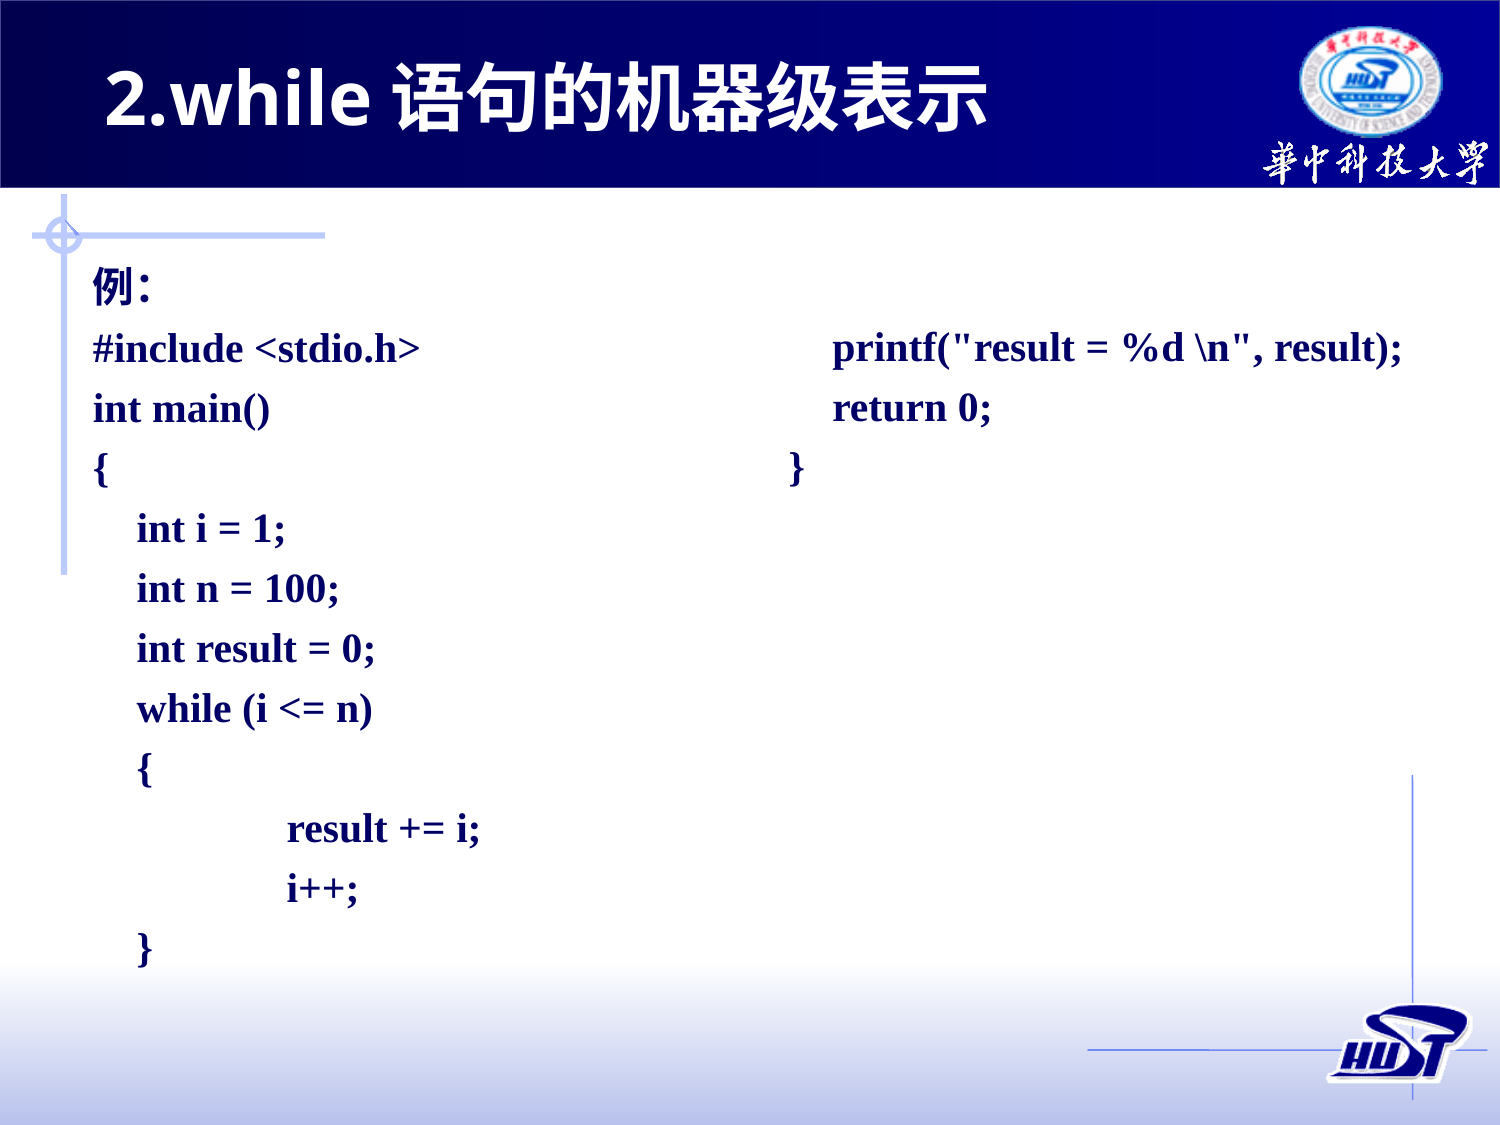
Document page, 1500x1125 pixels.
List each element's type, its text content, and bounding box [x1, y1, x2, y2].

text_box 例： #include <stdio.h> int main() { int i = 1; int n = 100; int result = 0; while (i <= n) { result += i; i++; } [78, 243, 794, 987]
text_box 2.while语句的机器级表示 [89, 42, 1308, 148]
picture [1262, 140, 1488, 185]
picture [1299, 26, 1443, 138]
text_box printf("result = %d \n", result); return 0; } [773, 302, 1434, 583]
